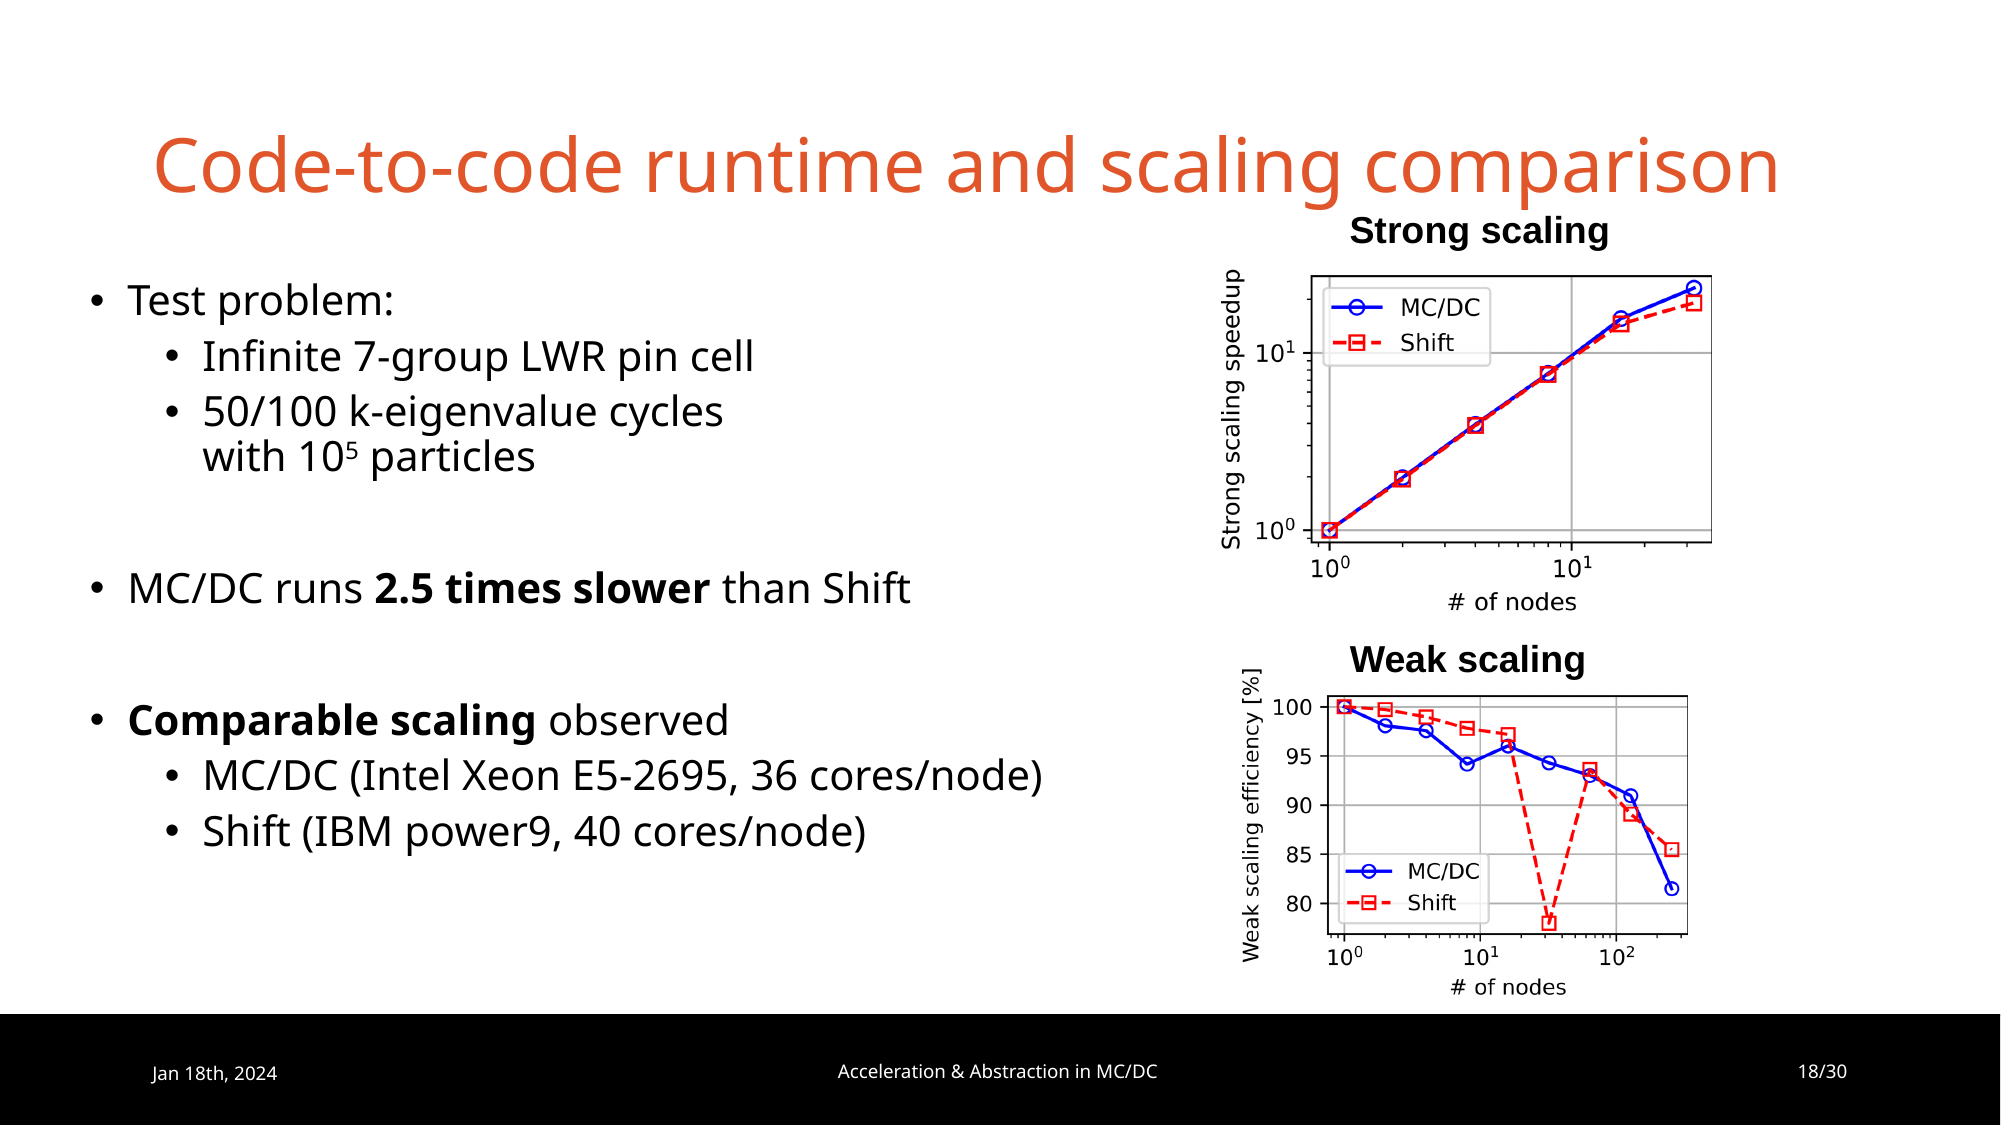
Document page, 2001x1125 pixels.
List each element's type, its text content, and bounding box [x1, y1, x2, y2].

list Test problem: Infinite 7-group LWR pin cell 50/100 k-eigenvalue cycles with 105 particles MC/DC runs 2.5 times slower than Shift Comparable scaling observed MC/DC (Intel Xeon E5-2695, 36 cores/node) Shift (IBM power9, 40 cores/node) [74, 272, 1181, 980]
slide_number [137, 1042, 588, 1103]
slide_number 18 [1412, 1042, 1863, 1103]
picture [1242, 667, 1688, 999]
footer Acceleration & Abstraction in MC/DC [662, 1042, 1338, 1103]
text_box Strong scaling [1334, 198, 1626, 259]
title Code-to-code runtime and scaling comparison [137, 59, 1863, 278]
picture [1221, 268, 1712, 615]
text_box Weak scaling [1334, 627, 1602, 667]
